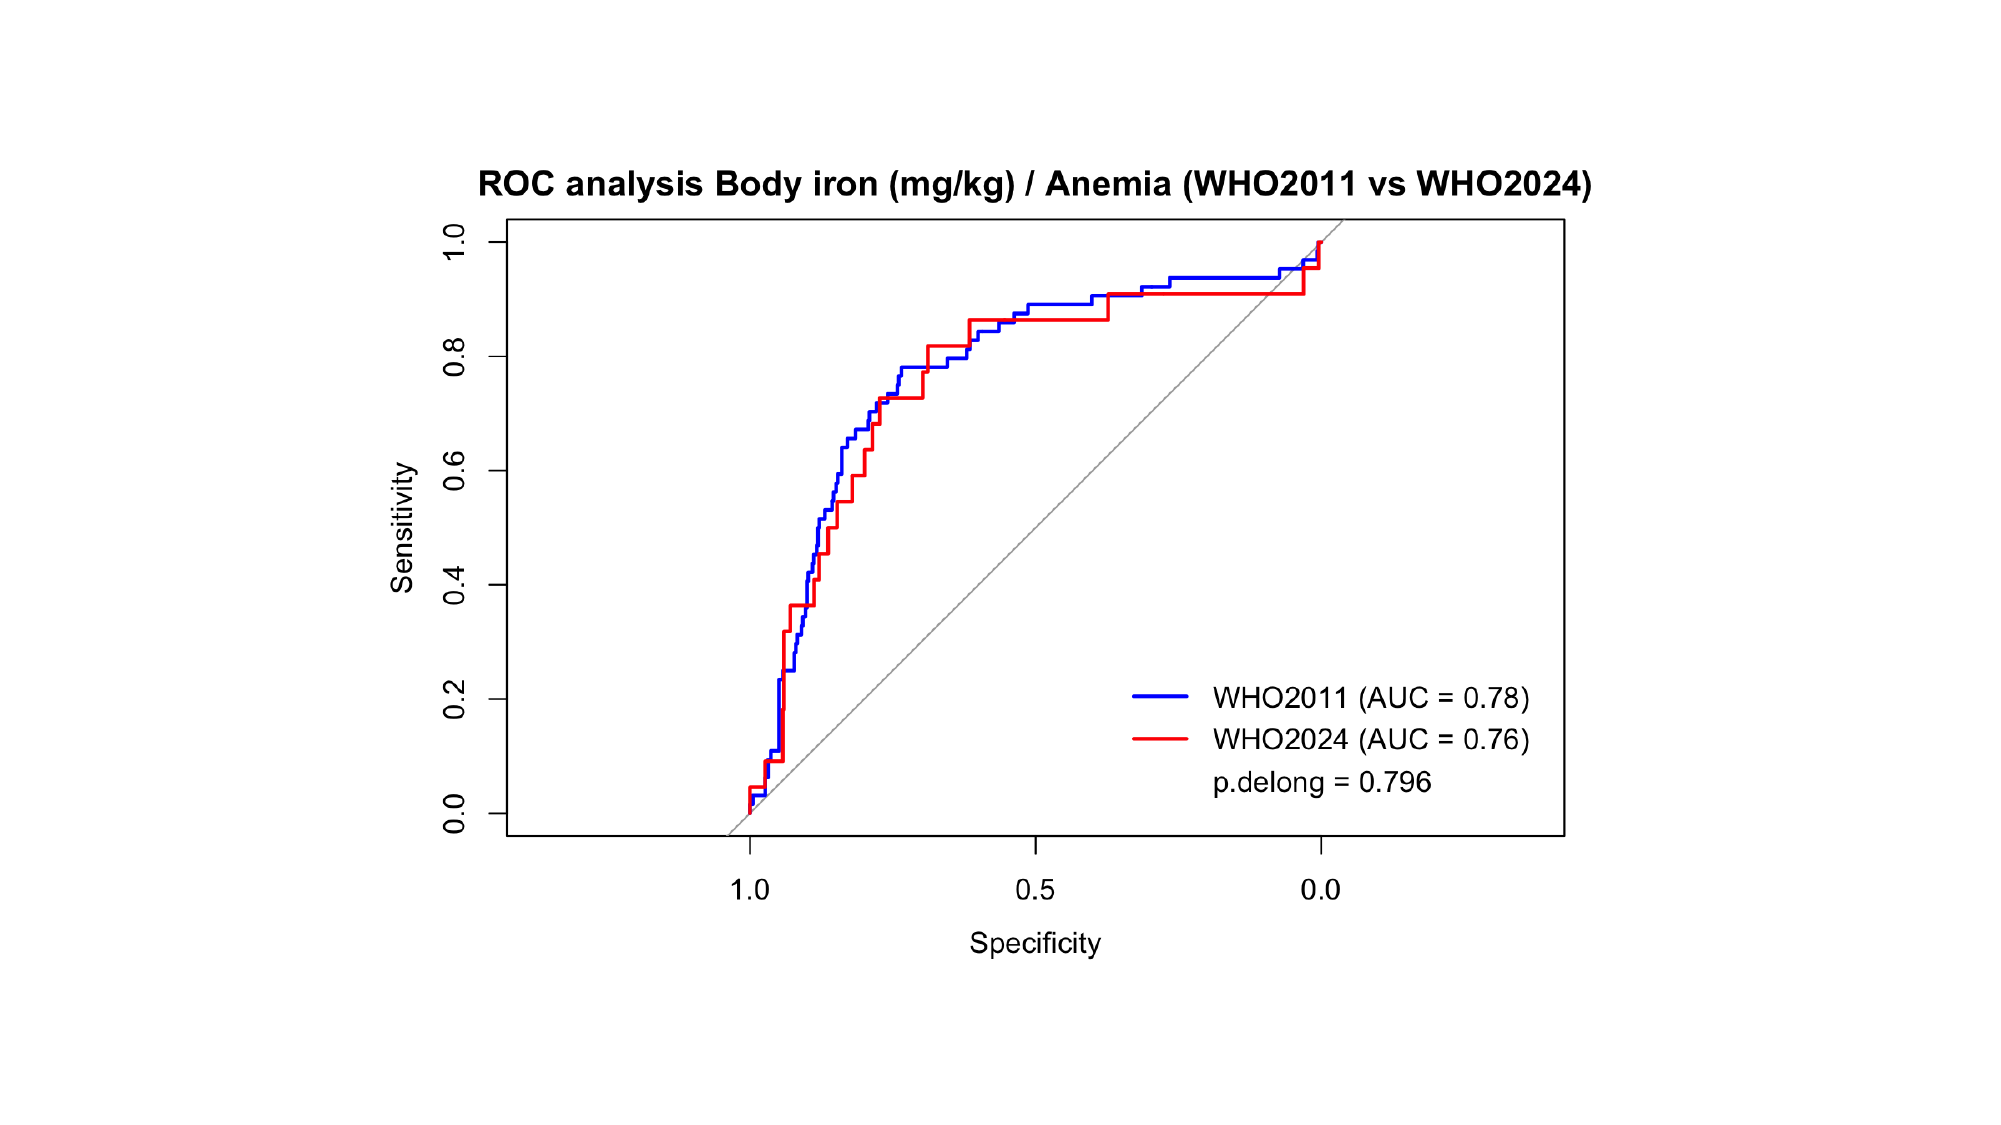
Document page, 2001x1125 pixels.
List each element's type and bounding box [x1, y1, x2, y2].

picture [361, 144, 1638, 981]
